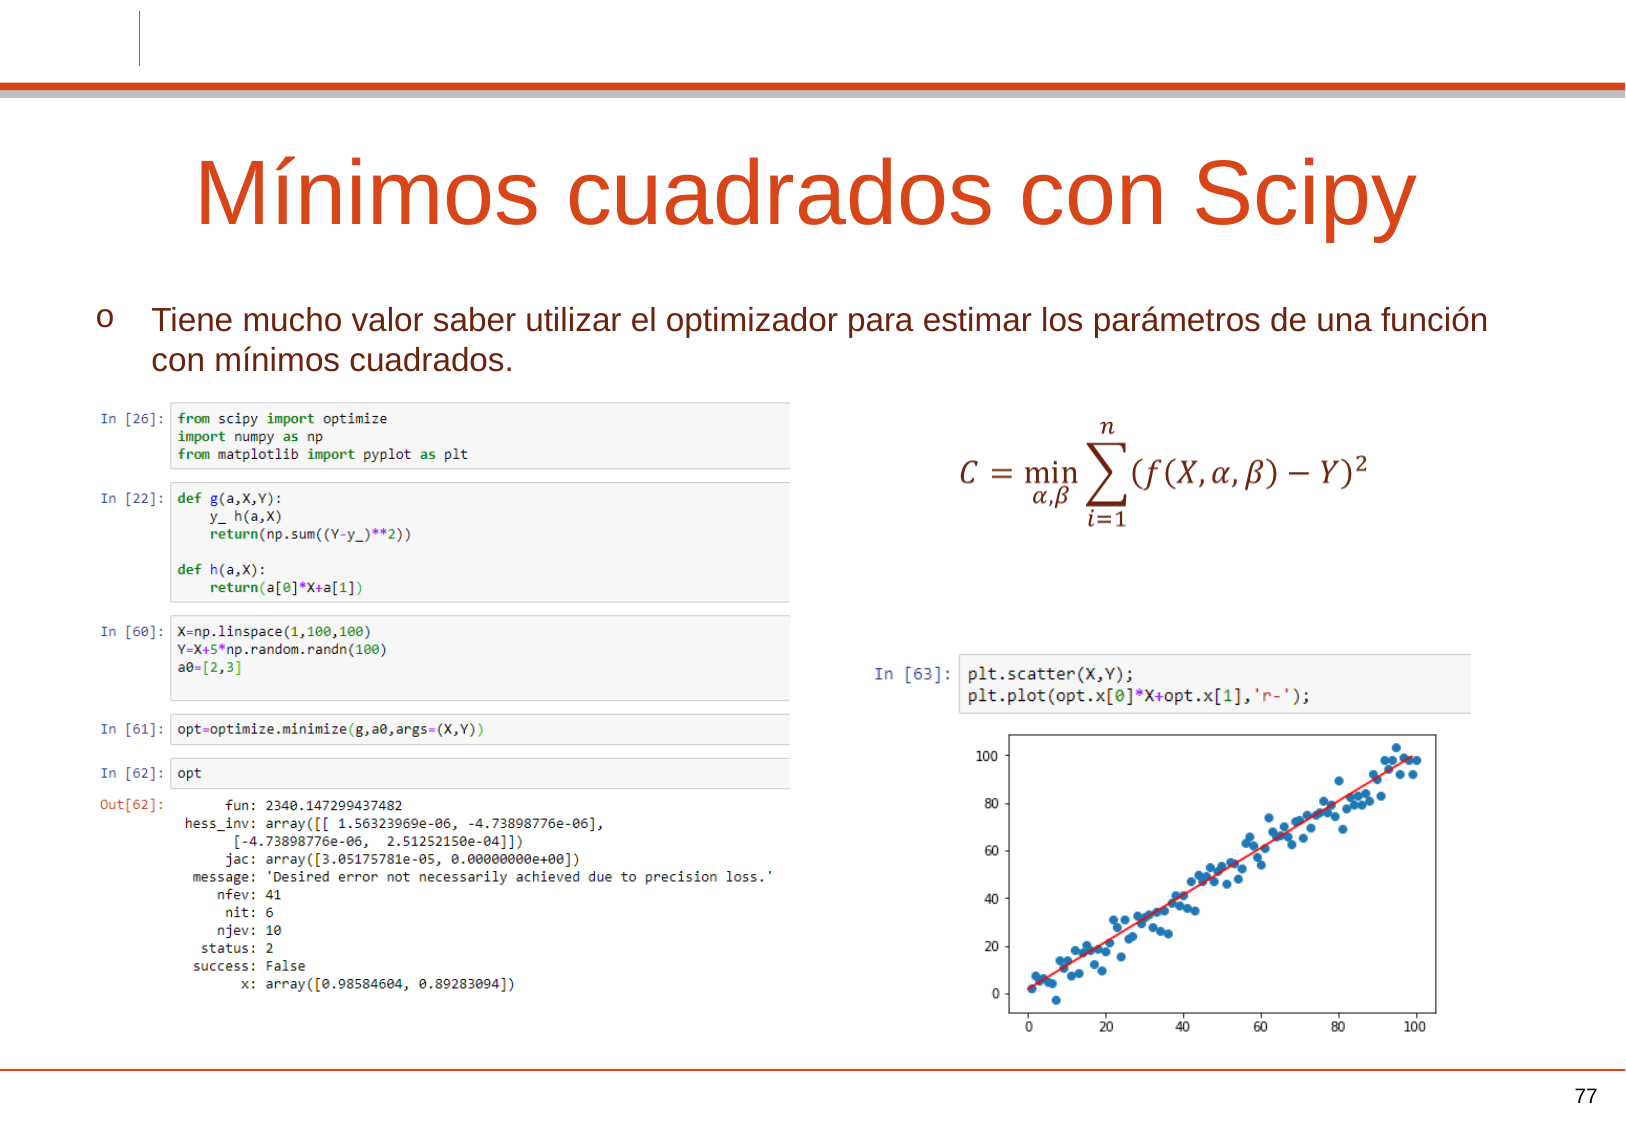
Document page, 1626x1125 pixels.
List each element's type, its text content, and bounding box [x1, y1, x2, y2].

title Mínimos cuadrados con Scipy [80, 125, 1534, 279]
text_box [857, 408, 1471, 592]
list Tiene mucho valor saber utilizar el optimizador para estimar los parámetros de una función con mínimos cuadrados. [80, 290, 1545, 858]
slide_number ‹#› [1438, 1074, 1613, 1125]
picture [79, 394, 790, 1000]
picture [857, 649, 1472, 1048]
